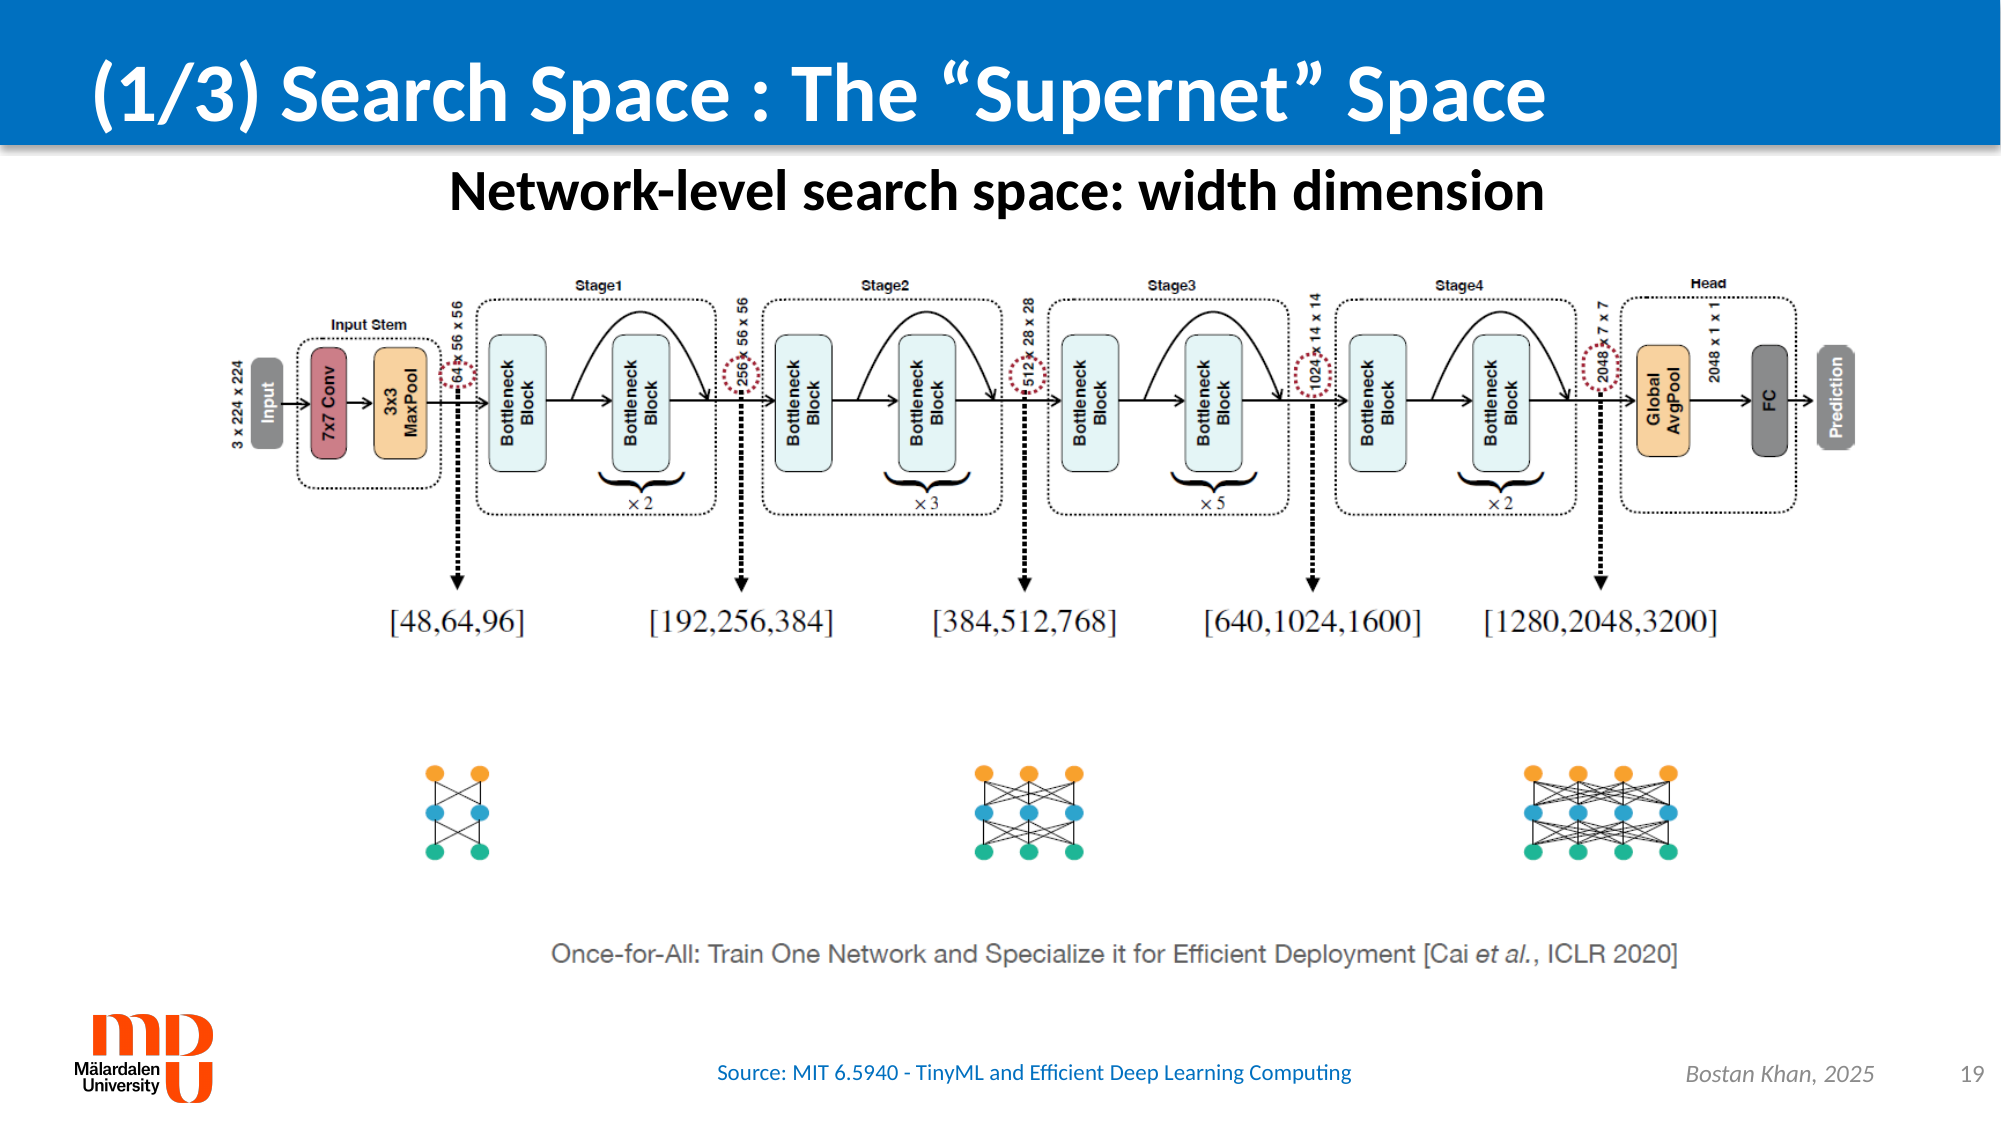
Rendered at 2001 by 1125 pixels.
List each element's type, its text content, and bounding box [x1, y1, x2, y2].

slide_number 19 [1933, 1042, 2000, 1103]
text_box Source: MIT 6.5940 - TinyML and Efficient Deep Learning Computing [702, 1049, 1368, 1092]
footer Bostan Khan, 2025 [1670, 1042, 1895, 1103]
picture [222, 279, 1862, 972]
picture [75, 1014, 213, 1103]
title (1/3) Search Space : The “Supernet” Space [75, 32, 1934, 144]
list Network-level search space: width dimension [75, 144, 1934, 1007]
